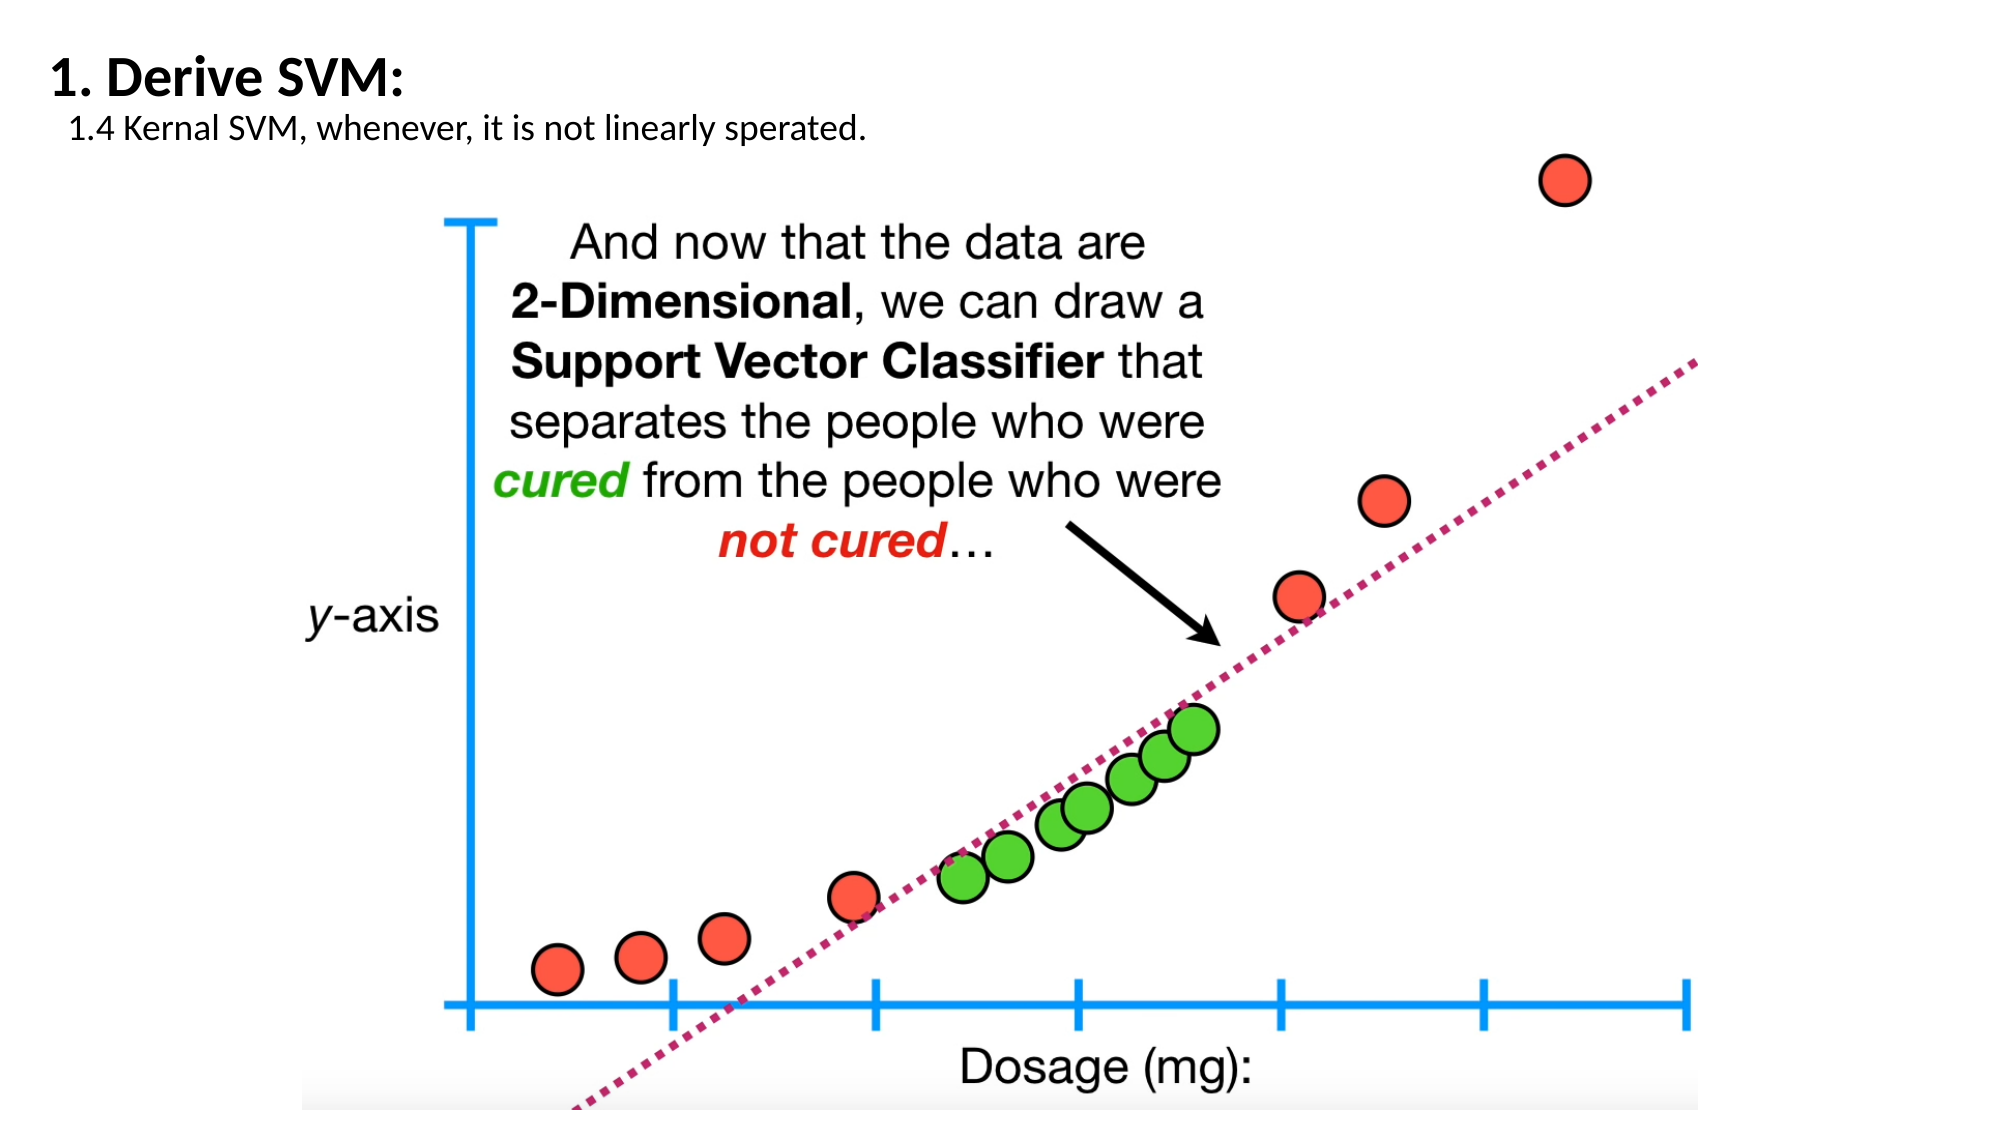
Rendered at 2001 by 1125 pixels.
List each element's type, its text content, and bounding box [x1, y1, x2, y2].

picture [302, 149, 1698, 1110]
text_box 1. Derive SVM: [33, 30, 680, 116]
text_box 1.4 Kernal SVM, whenever, it is not linearly sperated. [52, 95, 1879, 155]
